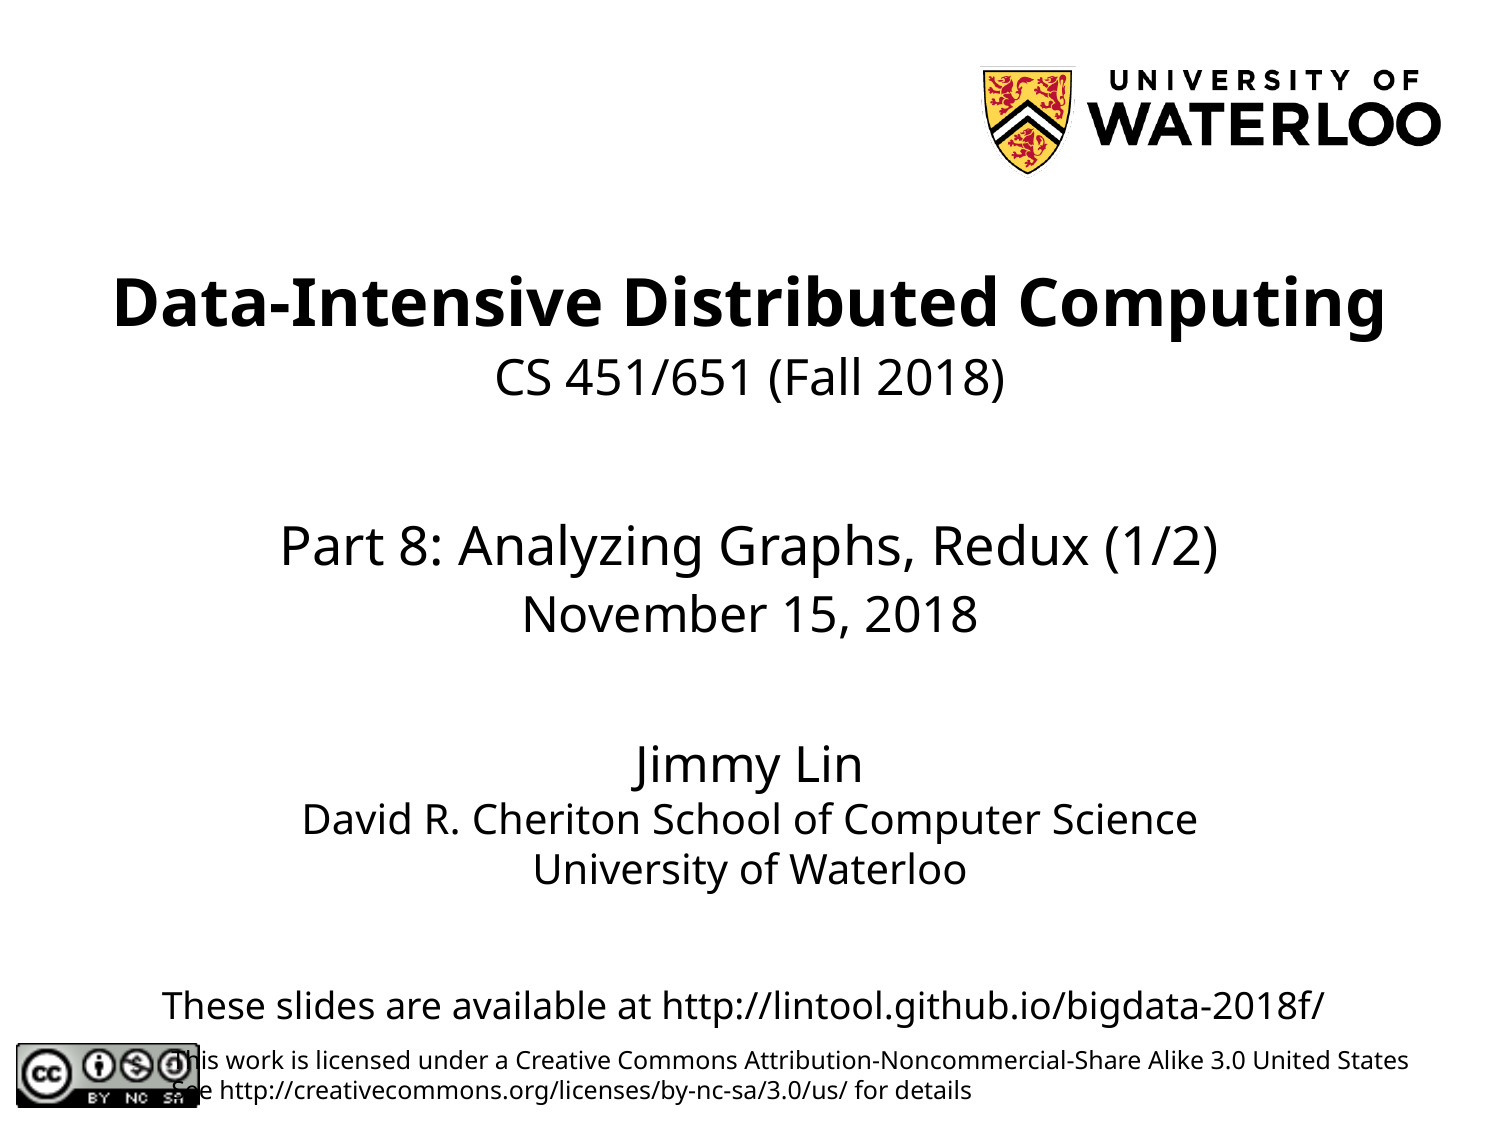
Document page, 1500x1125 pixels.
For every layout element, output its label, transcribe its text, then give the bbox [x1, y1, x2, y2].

text_box Data-Intensive Distributed Computing [12, 224, 1488, 337]
picture [972, 62, 1451, 181]
text_box November 15, 2018 [12, 549, 1488, 675]
text_box Part 8: Analyzing Graphs, Redux (1/2) [12, 487, 1488, 549]
text_box Jimmy Lin David R. Cheriton School of Computer Science University of Waterloo [12, 750, 1488, 875]
picture [16, 1042, 201, 1108]
text_box This work is licensed under a Creative Commons Attribution-Noncommercial-Share Alike 3.0 United States See http://creativecommons.org/licenses/by-nc-sa/3.0/us/ for details [156, 1037, 1426, 1113]
text_box CS 451/651 (Fall 2018) [0, 337, 1500, 413]
text_box These slides are available at http://lintool.github.io/bigdata-2018f/ [147, 974, 1341, 1035]
